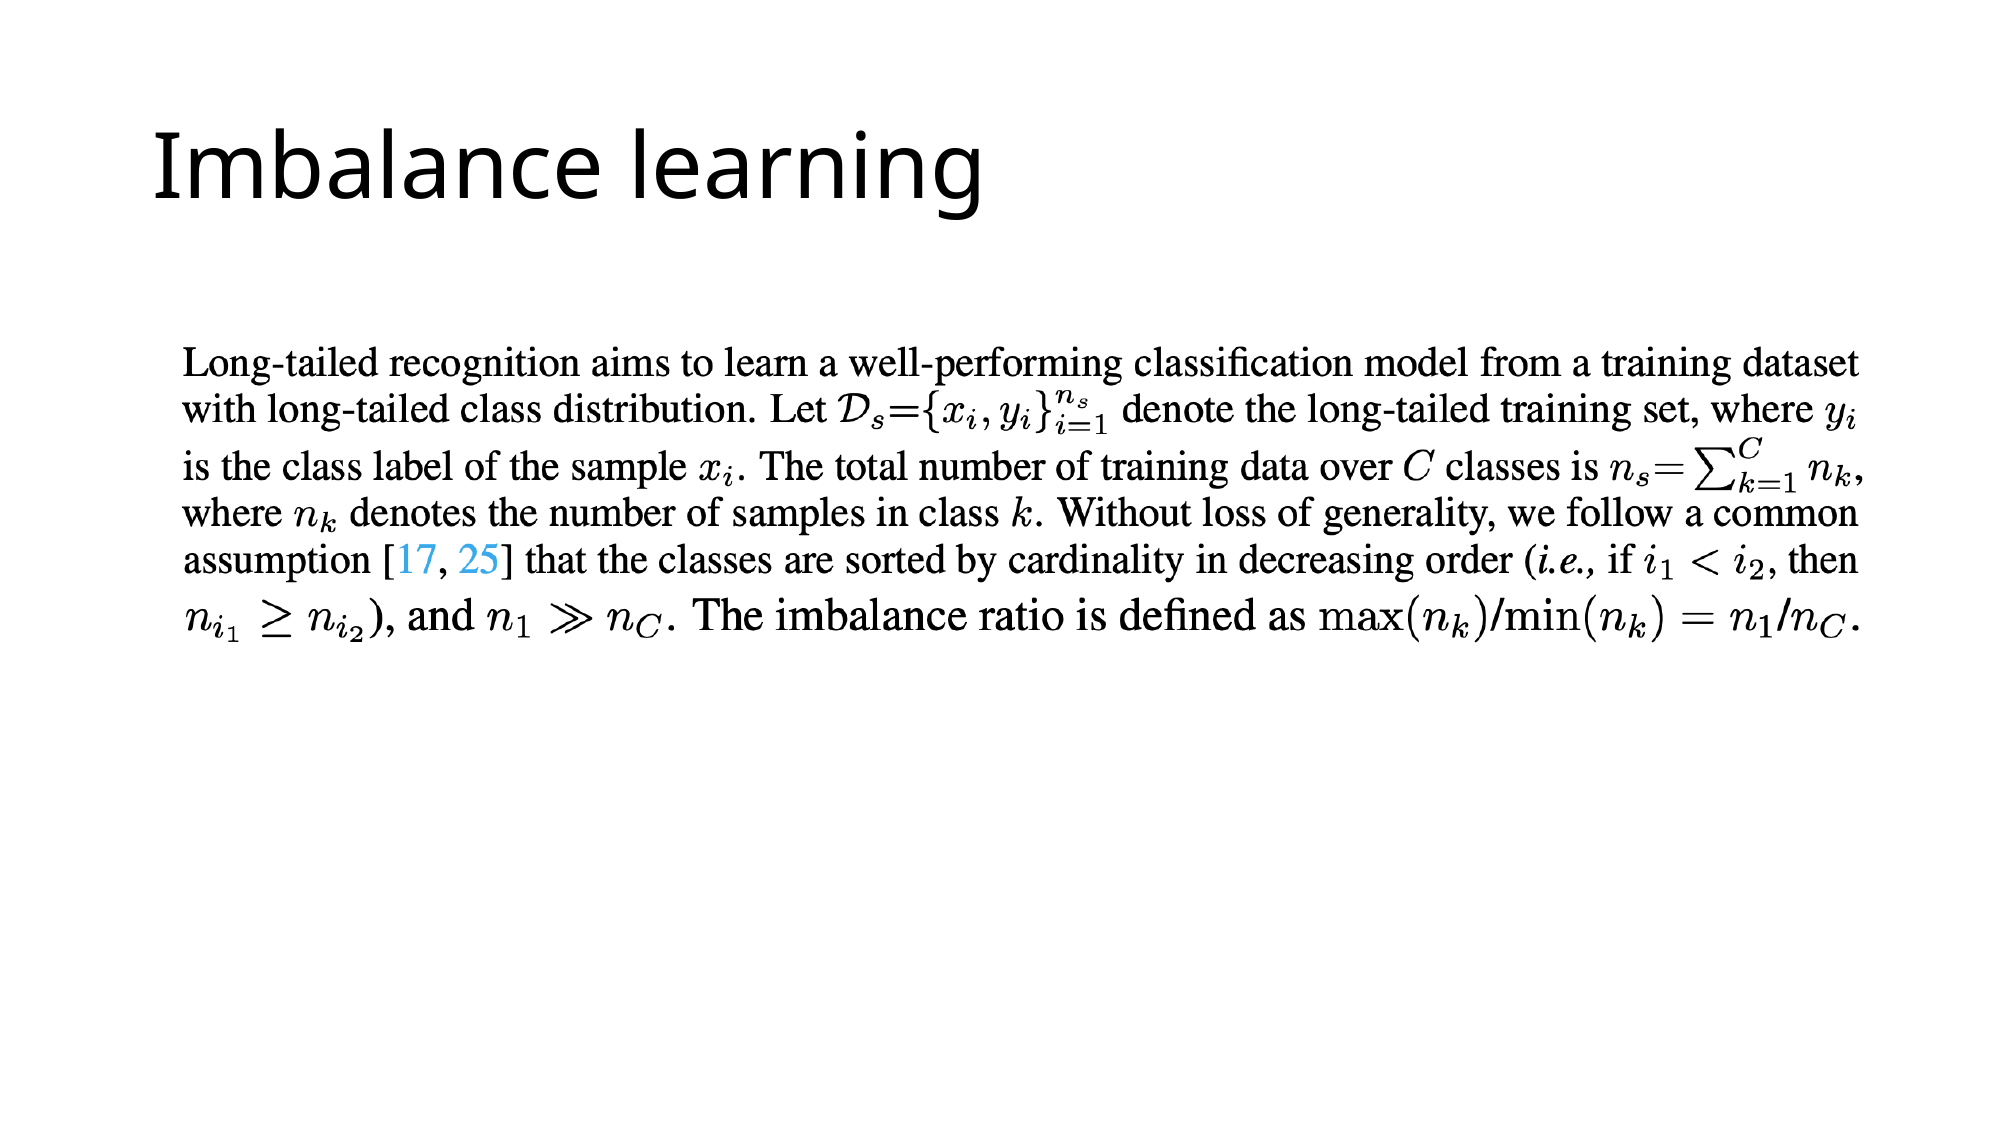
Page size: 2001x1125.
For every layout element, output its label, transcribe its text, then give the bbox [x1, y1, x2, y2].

title Imbalance learning [137, 59, 1863, 278]
picture [172, 590, 1865, 645]
picture [166, 339, 1874, 583]
